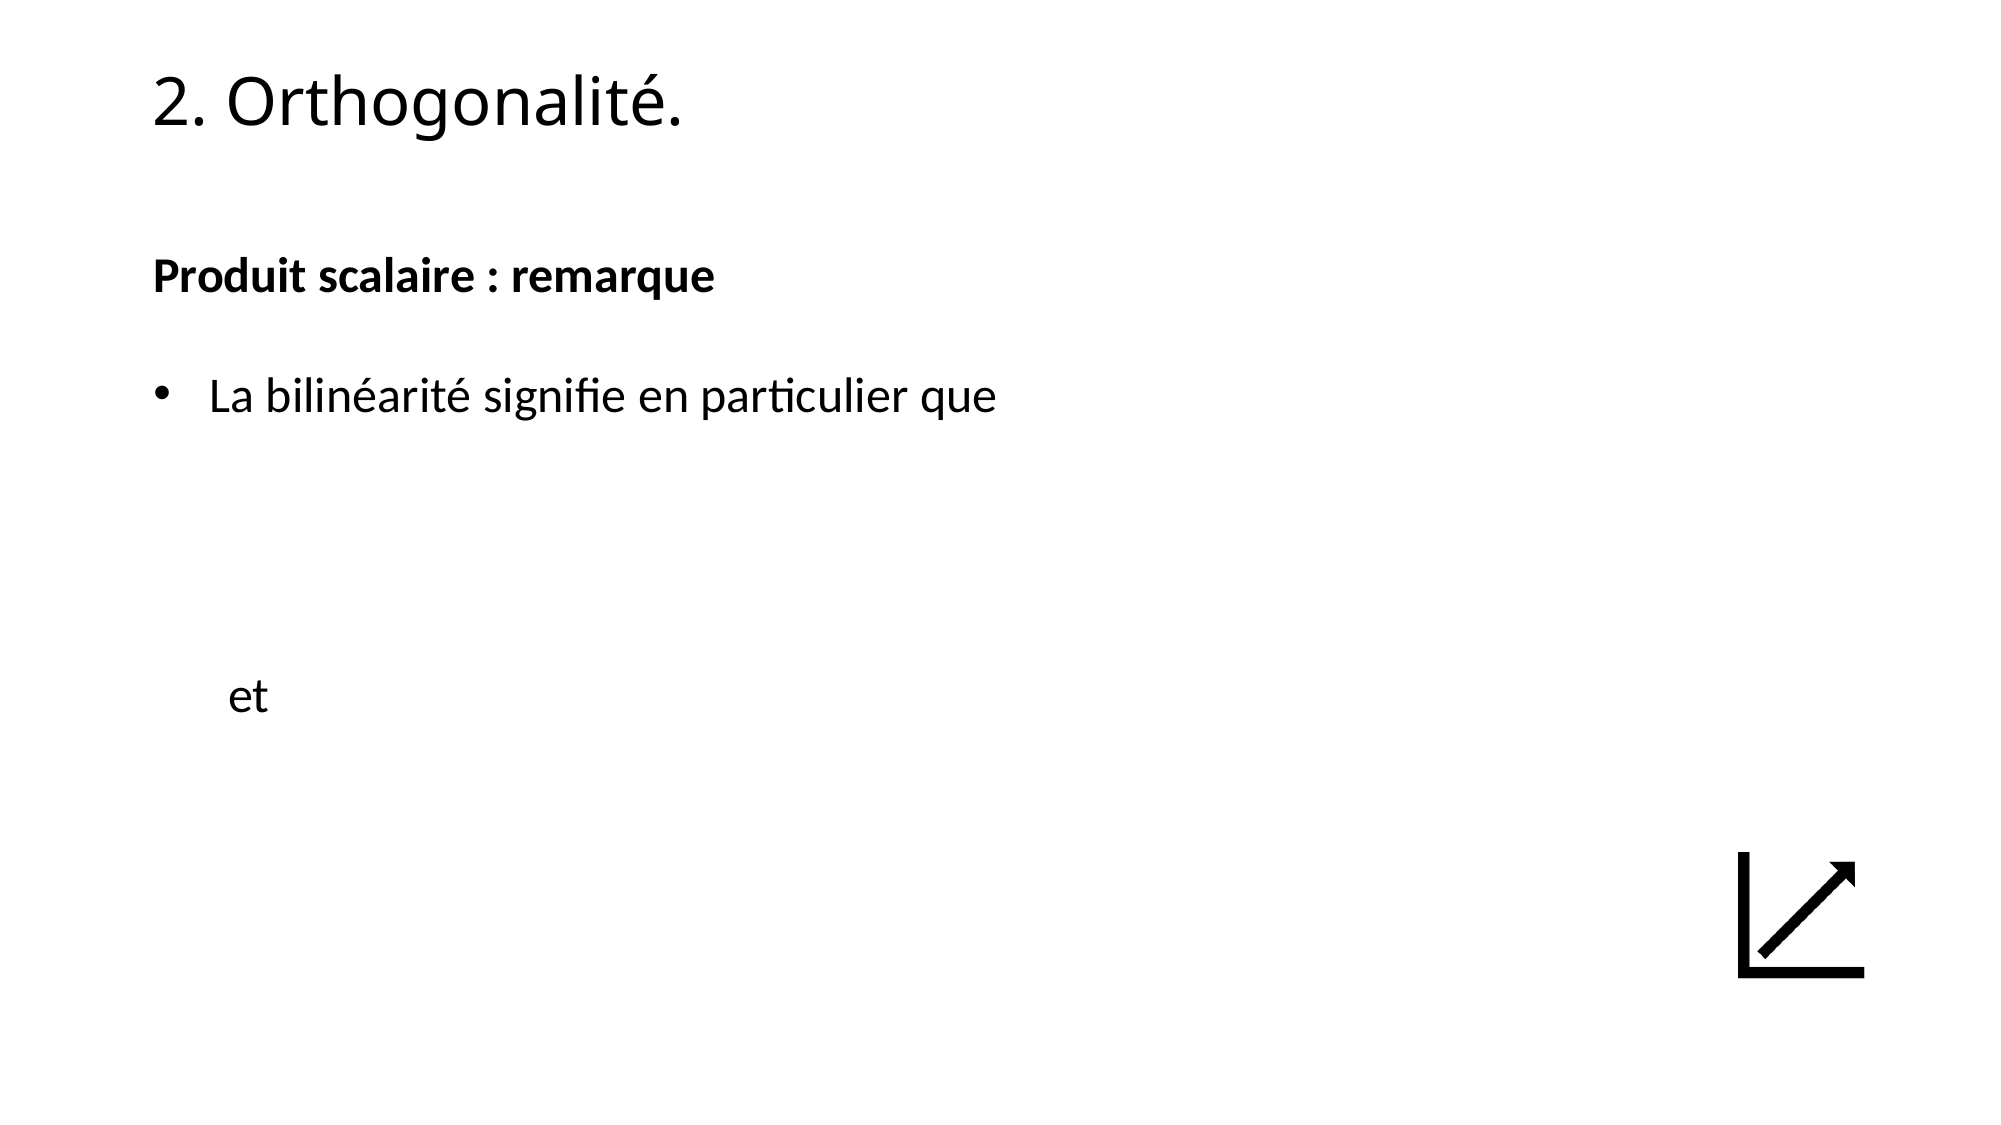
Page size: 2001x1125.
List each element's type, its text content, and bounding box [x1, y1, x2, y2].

text_box 2. Orthogonalité. [137, 59, 1863, 155]
picture [1712, 826, 1890, 1004]
